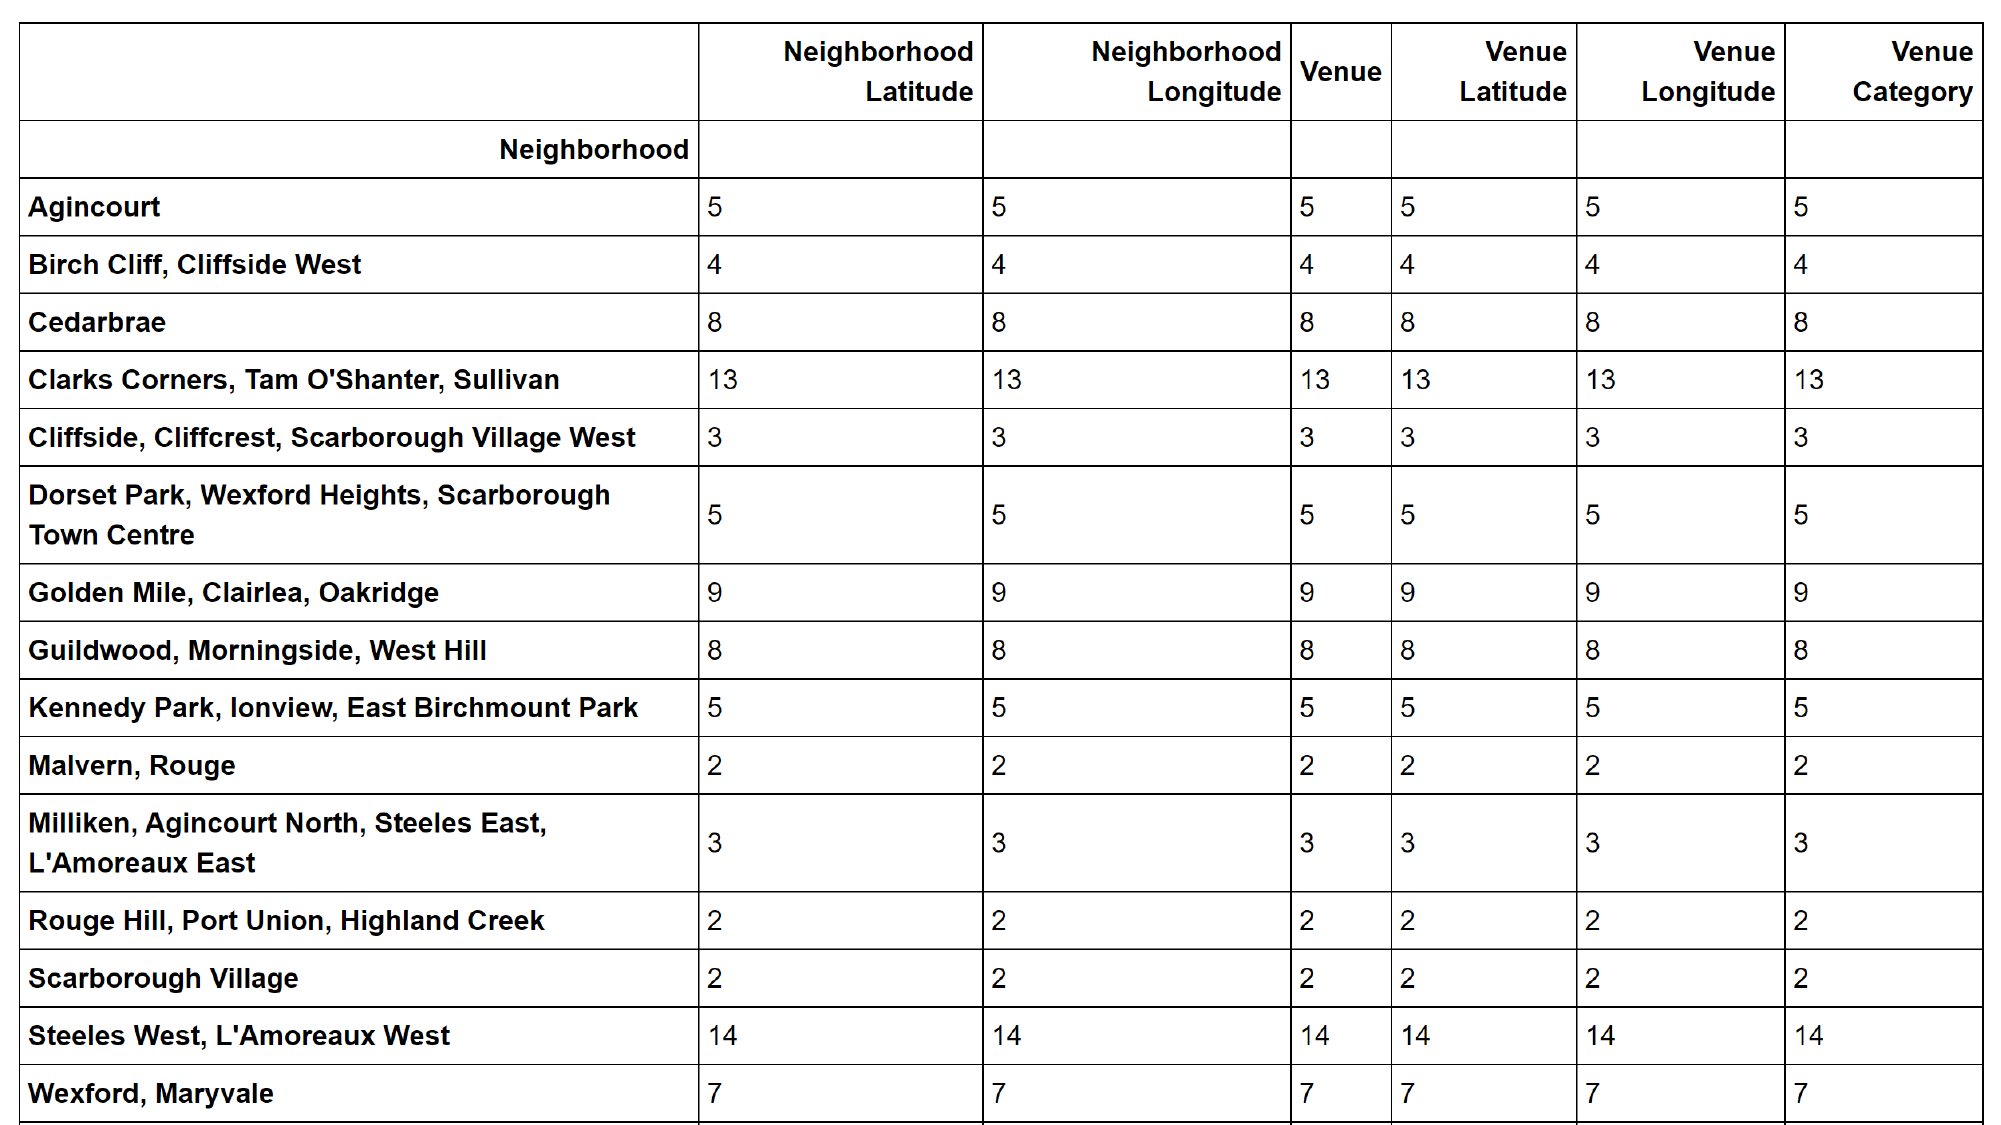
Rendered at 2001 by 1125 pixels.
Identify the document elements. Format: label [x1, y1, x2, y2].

list [0, 0, 2000, 1125]
